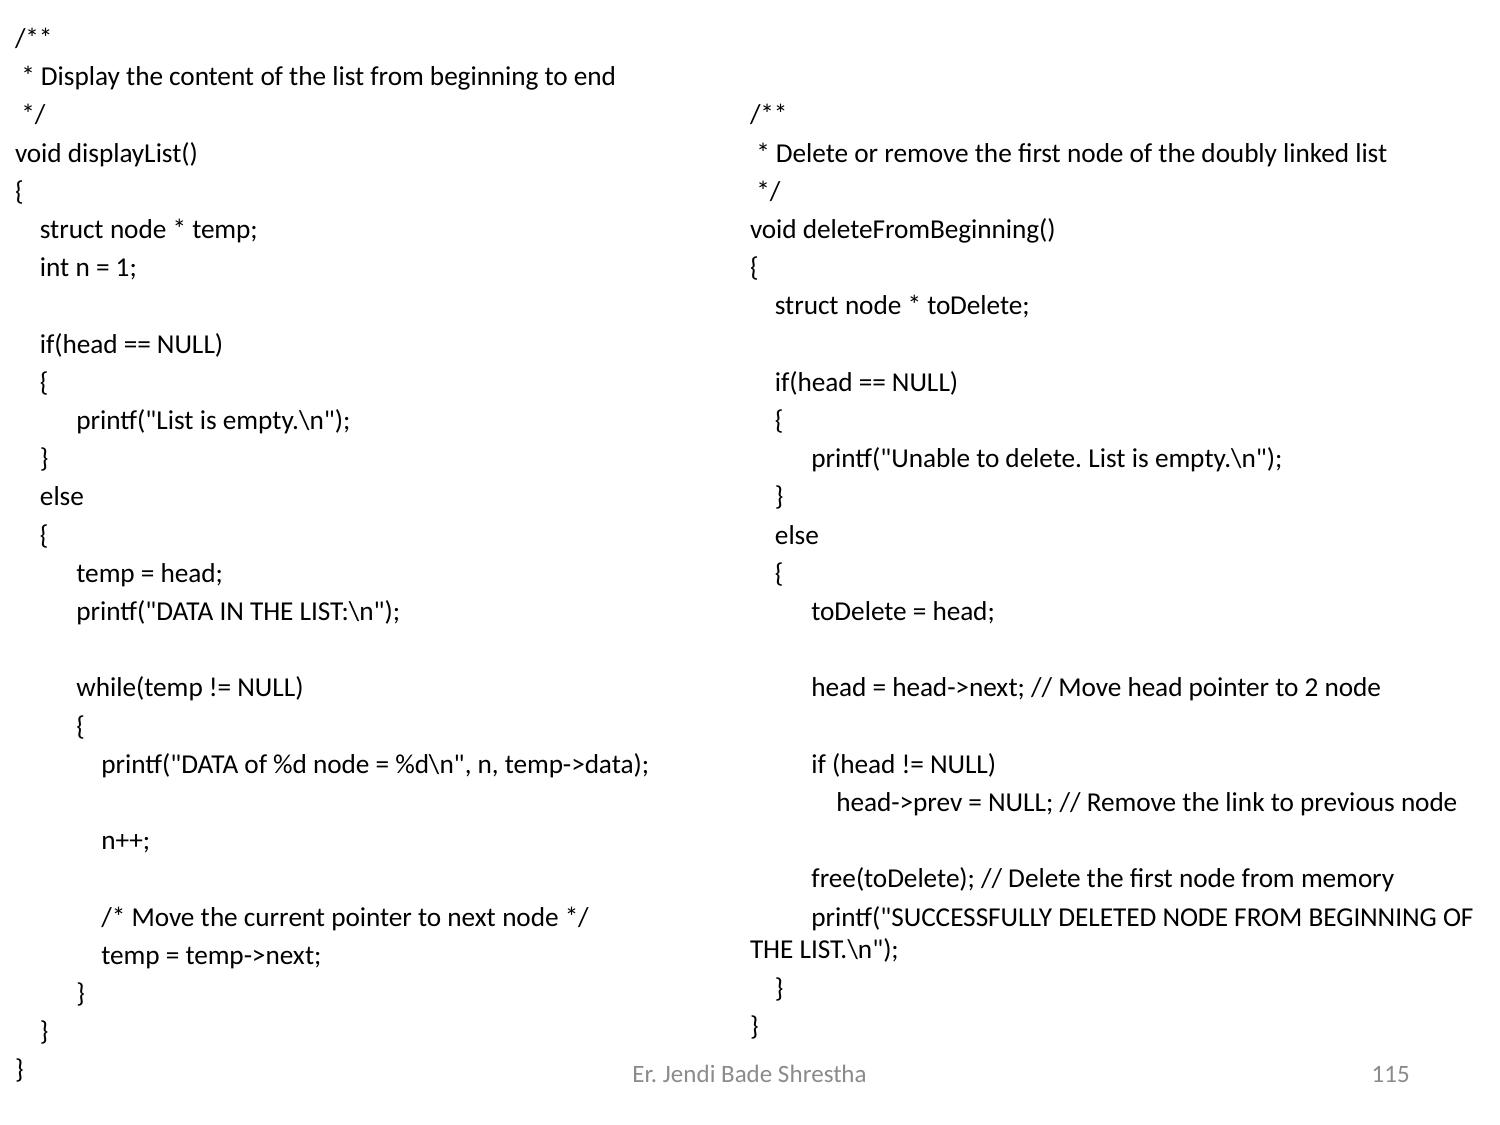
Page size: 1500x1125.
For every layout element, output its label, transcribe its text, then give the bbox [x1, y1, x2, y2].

footer Er. Jendi Bade Shrestha [512, 1042, 988, 1103]
slide_number 115 [1074, 1042, 1425, 1103]
list /** * Display the content of the list from beginning to end */ void displayList() { struct node * temp; int n = 1; if(head == NULL) { printf("List is empty.\n"); } else { temp = head; printf("DATA IN THE LIST:\n"); while(temp != NULL) { printf("DATA of %d node = %d\n", n, temp->data); n++; /* Move the current pointer to next node */ temp = temp->next; } } } /** * Delete or remove the first node of the doubly linked list */ void deleteFromBeginning() { struct node * toDelete; if(head == NULL) { printf("Unable to delete. List is empty.\n"); } else { toDelete = head; head = head->next; // Move head pointer to 2 node if (head != NULL) head->prev = NULL; // Remove the link to previous node free(toDelete); // Delete the first node from memory printf("SUCCESSFULLY DELETED NODE FROM BEGINNING OF THE LIST.\n"); } } [0, 12, 1500, 1100]
